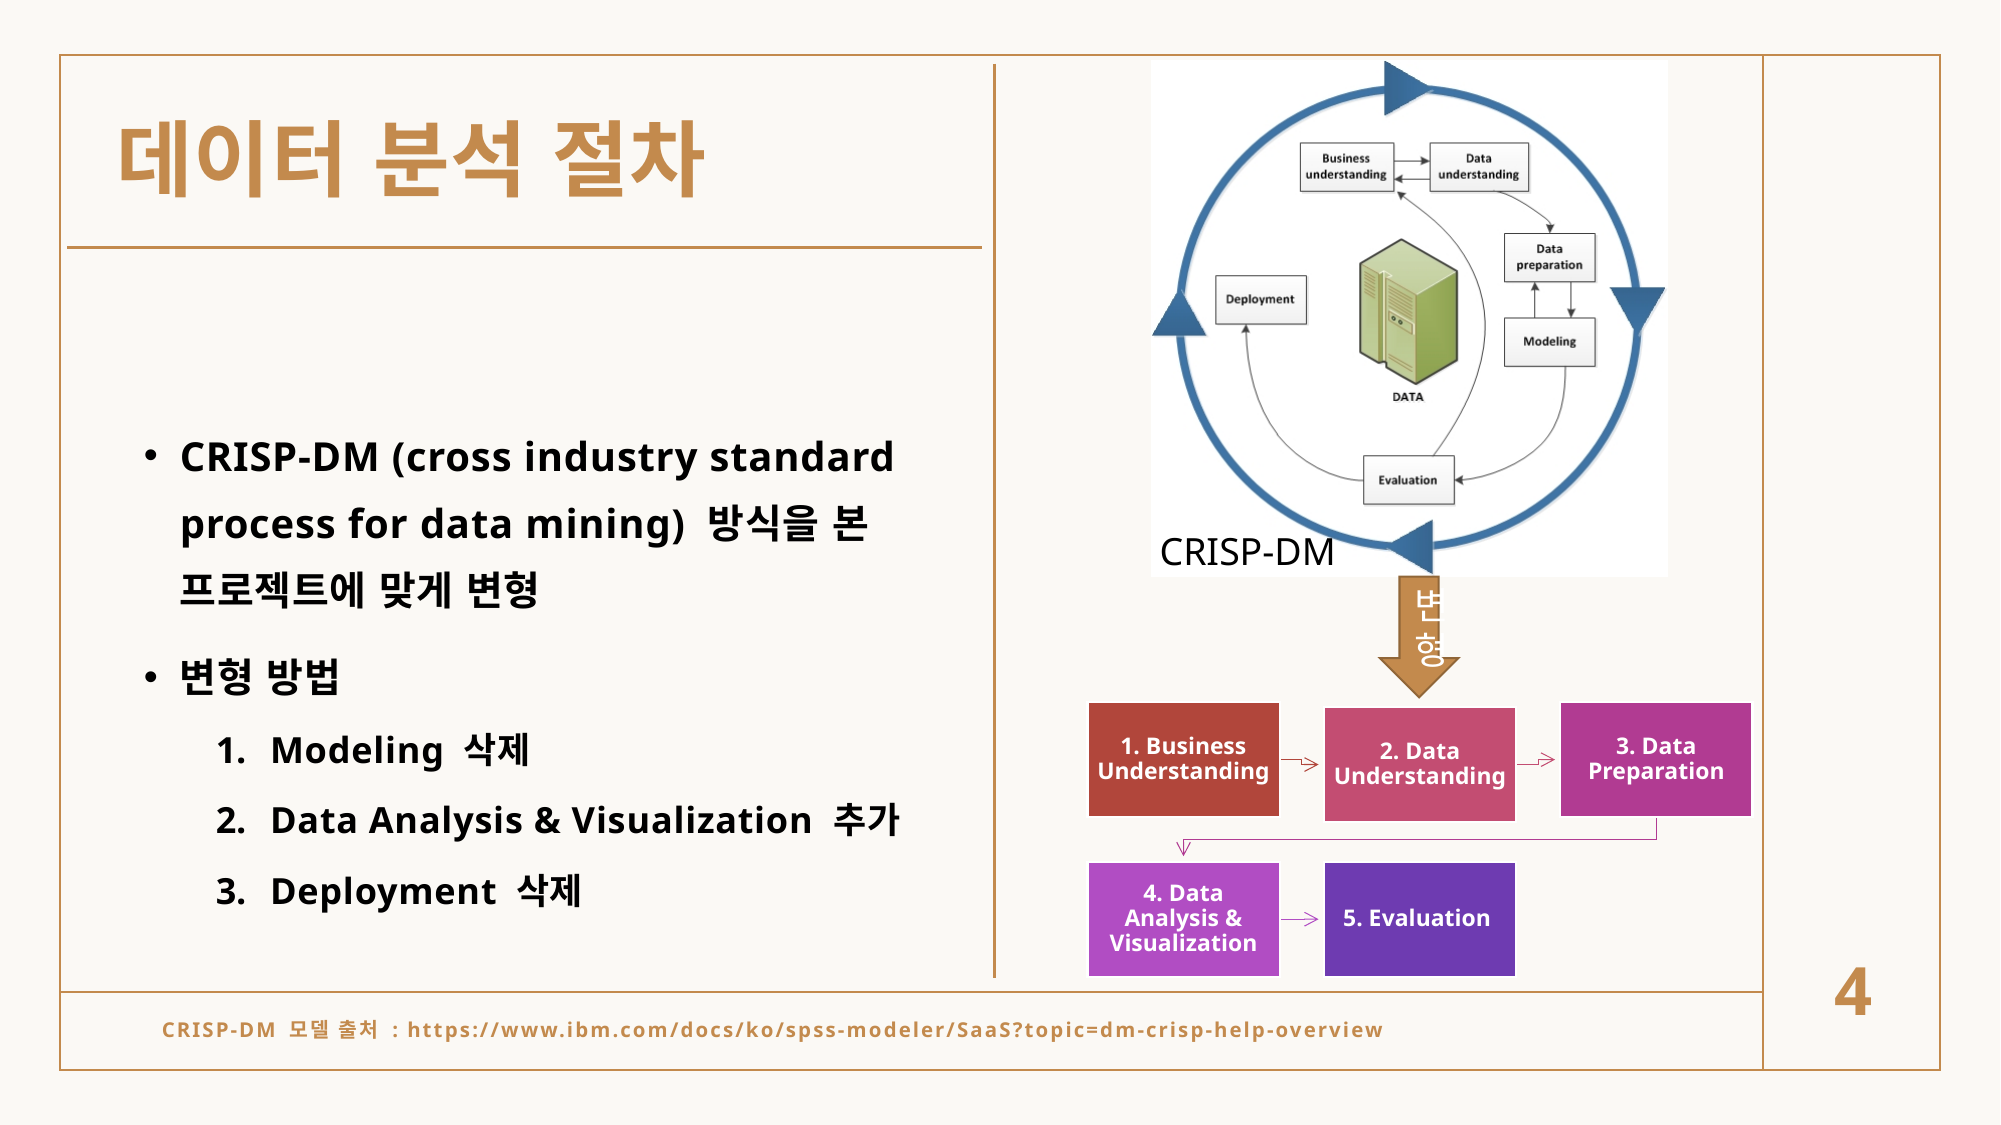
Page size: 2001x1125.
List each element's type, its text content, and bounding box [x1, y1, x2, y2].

title 데이터 분석 절차 [98, 77, 524, 246]
text_box CRISP-DM [1144, 520, 1370, 581]
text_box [1086, 691, 1754, 988]
slide_number CRISP-DM 모델 출처 : https://www.ibm.com/docs/ko/spss-modeler/SaaS?topic=dm-crisp-help-overview [143, 994, 1624, 1065]
list CRISP-DM (cross industry standard process for data mining) 방식을 본 프로젝트에 맞게 변형 변형 방법 Modeling 삭제 Data Analysis & Visualization 추가 Deployment 삭제 [125, 393, 962, 931]
slide_number 4 [1775, 930, 1932, 1055]
picture [1151, 60, 1668, 577]
text_box 변 형 [1377, 577, 1461, 691]
title 데이터 분석 절차 [525, 77, 981, 246]
